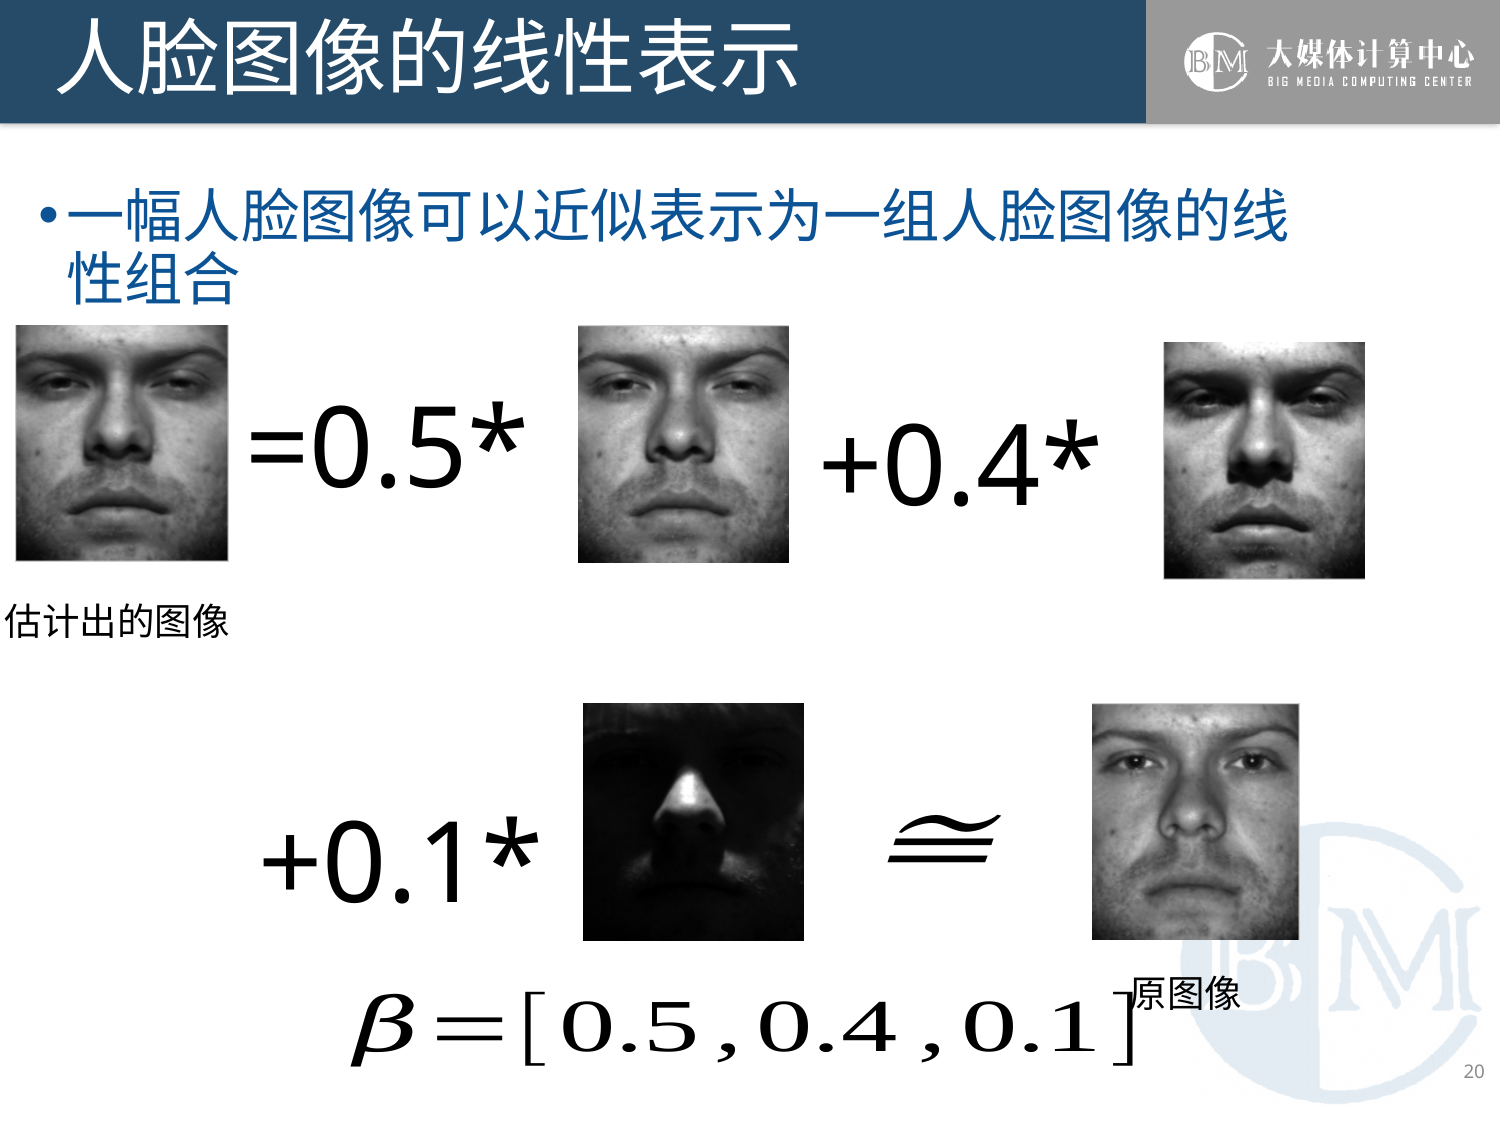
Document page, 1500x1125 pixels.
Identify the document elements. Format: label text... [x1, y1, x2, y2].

title 人脸图像的线性表示 [0, 0, 1136, 124]
text_box 估计出的图像 [0, 590, 255, 650]
picture [1146, 0, 1500, 124]
text_box +0.1* [243, 782, 559, 933]
slide_number 20 [1162, 1042, 1500, 1103]
text_box =0.5* [229, 367, 546, 518]
picture [1092, 703, 1300, 940]
text_box 原图像 [1063, 962, 1329, 1023]
picture [578, 325, 789, 563]
picture [15, 325, 229, 563]
picture [582, 703, 804, 941]
list 一幅人脸图像可以近似表示为一组人脸图像的线性组合 [23, 179, 1317, 894]
text_box +0.4* [803, 385, 1119, 536]
picture [1163, 342, 1365, 581]
